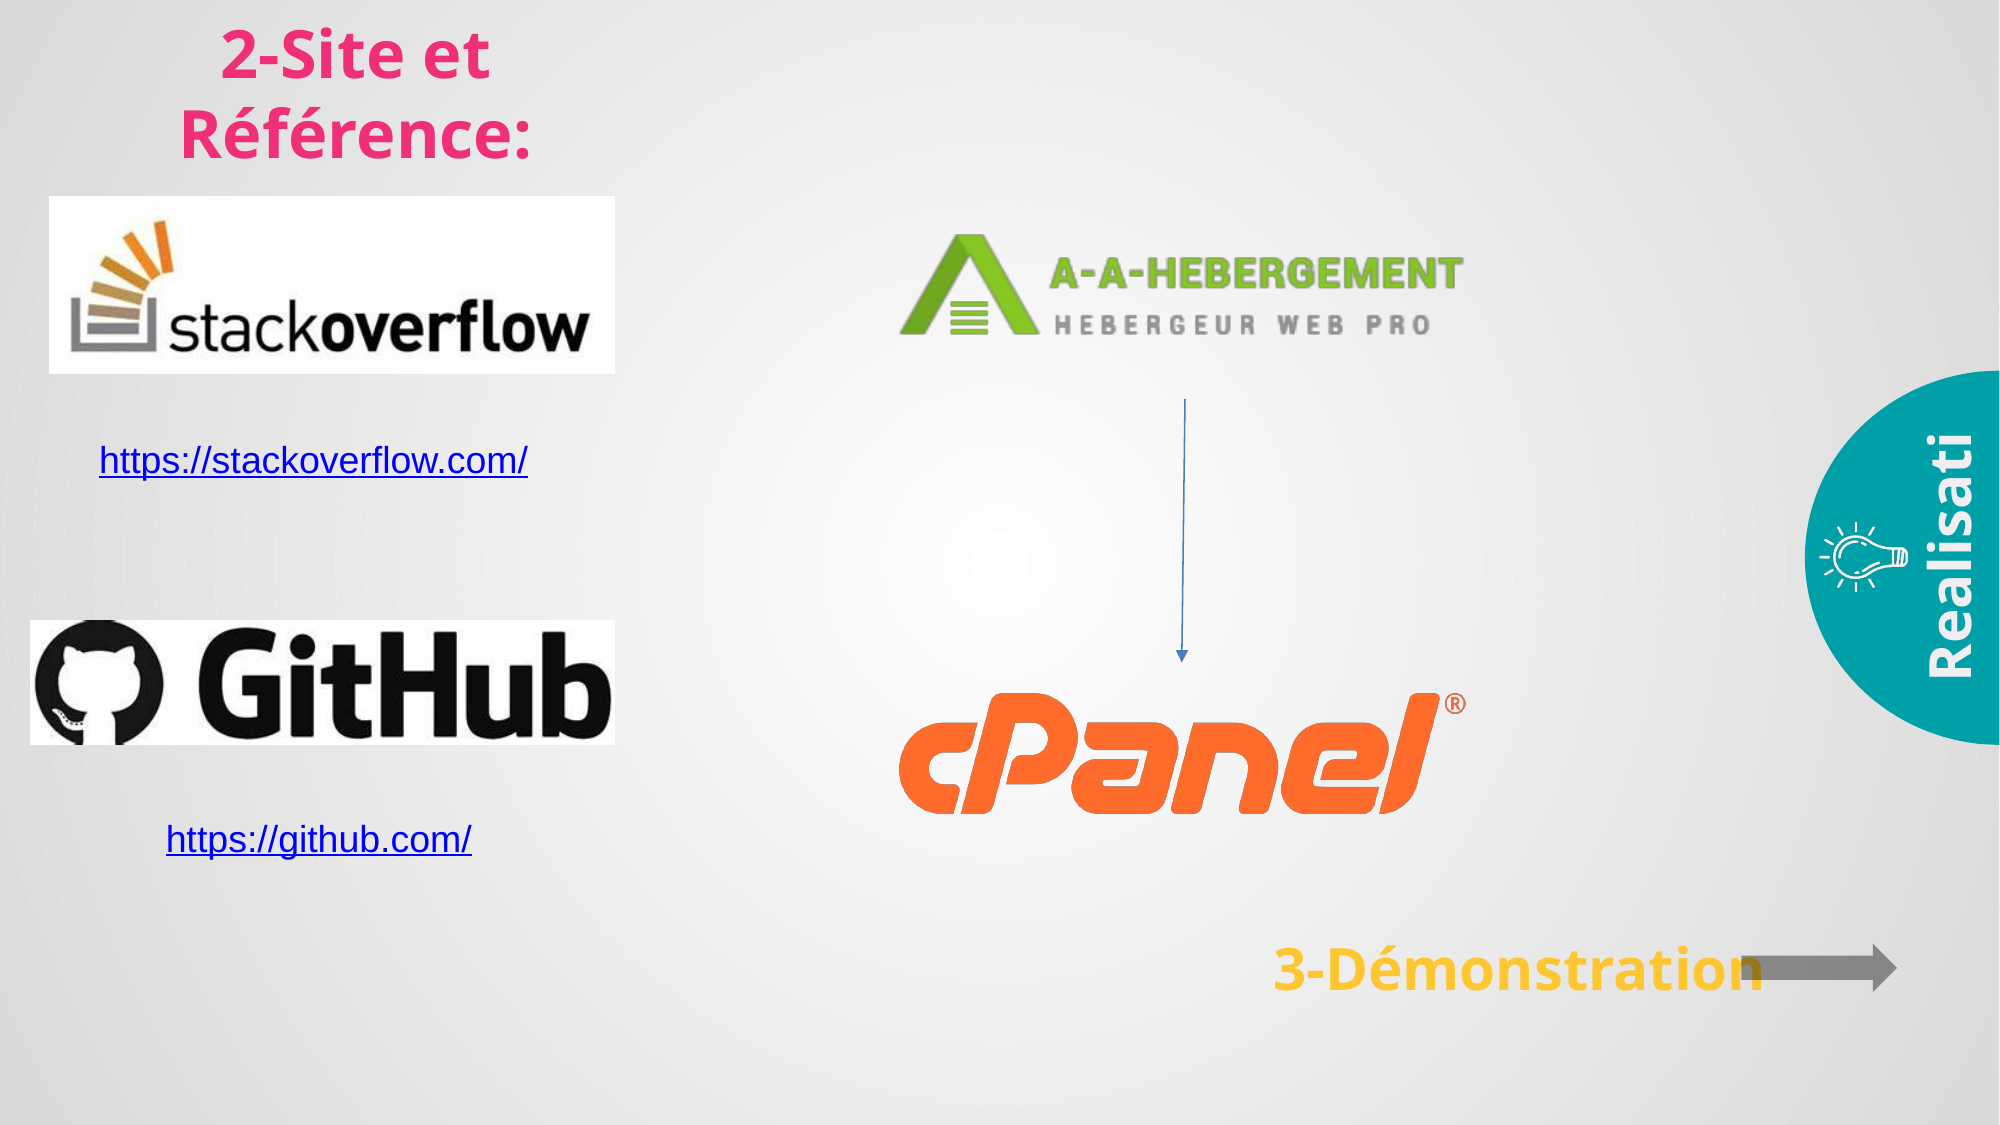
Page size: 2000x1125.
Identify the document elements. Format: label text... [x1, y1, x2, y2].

picture [49, 196, 615, 374]
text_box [1181, 398, 1186, 663]
picture [896, 690, 1468, 816]
text_box Realisation [1905, 399, 2000, 715]
picture [30, 620, 615, 746]
text_box https://github.com/ [100, 807, 538, 868]
text_box 2-Site et Référence: [49, 4, 663, 179]
picture [899, 233, 1471, 337]
text_box https://stackoverflow.com/ [0, 428, 663, 489]
picture [1820, 512, 1908, 602]
text_box 3-Démonstration [1234, 924, 1805, 1010]
text_box [1802, 368, 2000, 748]
text_box [1739, 941, 1900, 994]
